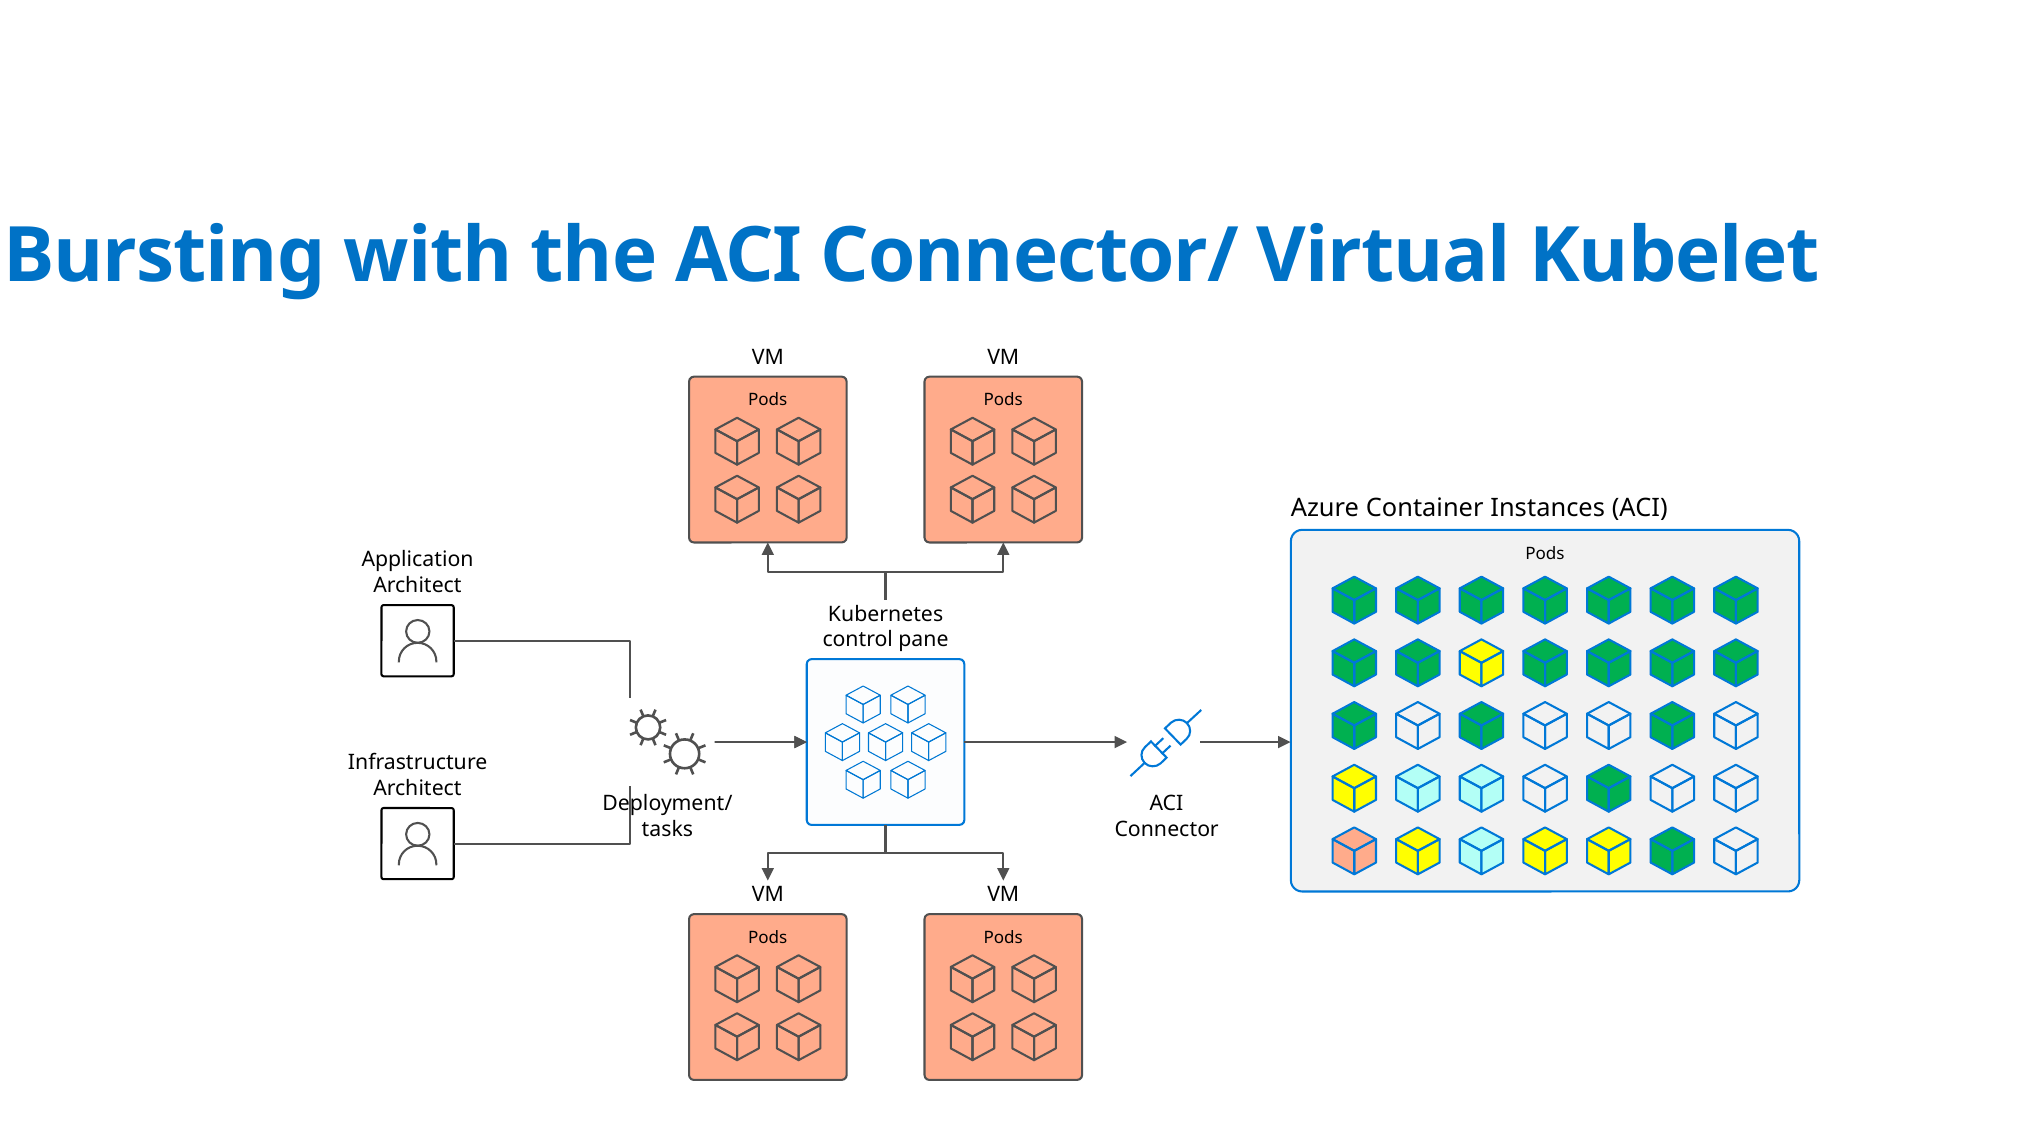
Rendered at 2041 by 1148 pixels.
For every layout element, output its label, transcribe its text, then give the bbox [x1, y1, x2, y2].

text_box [344, 342, 1800, 1081]
text_box Bursting with the ACI Connector/ Virtual Kubelet [3, 204, 1847, 297]
